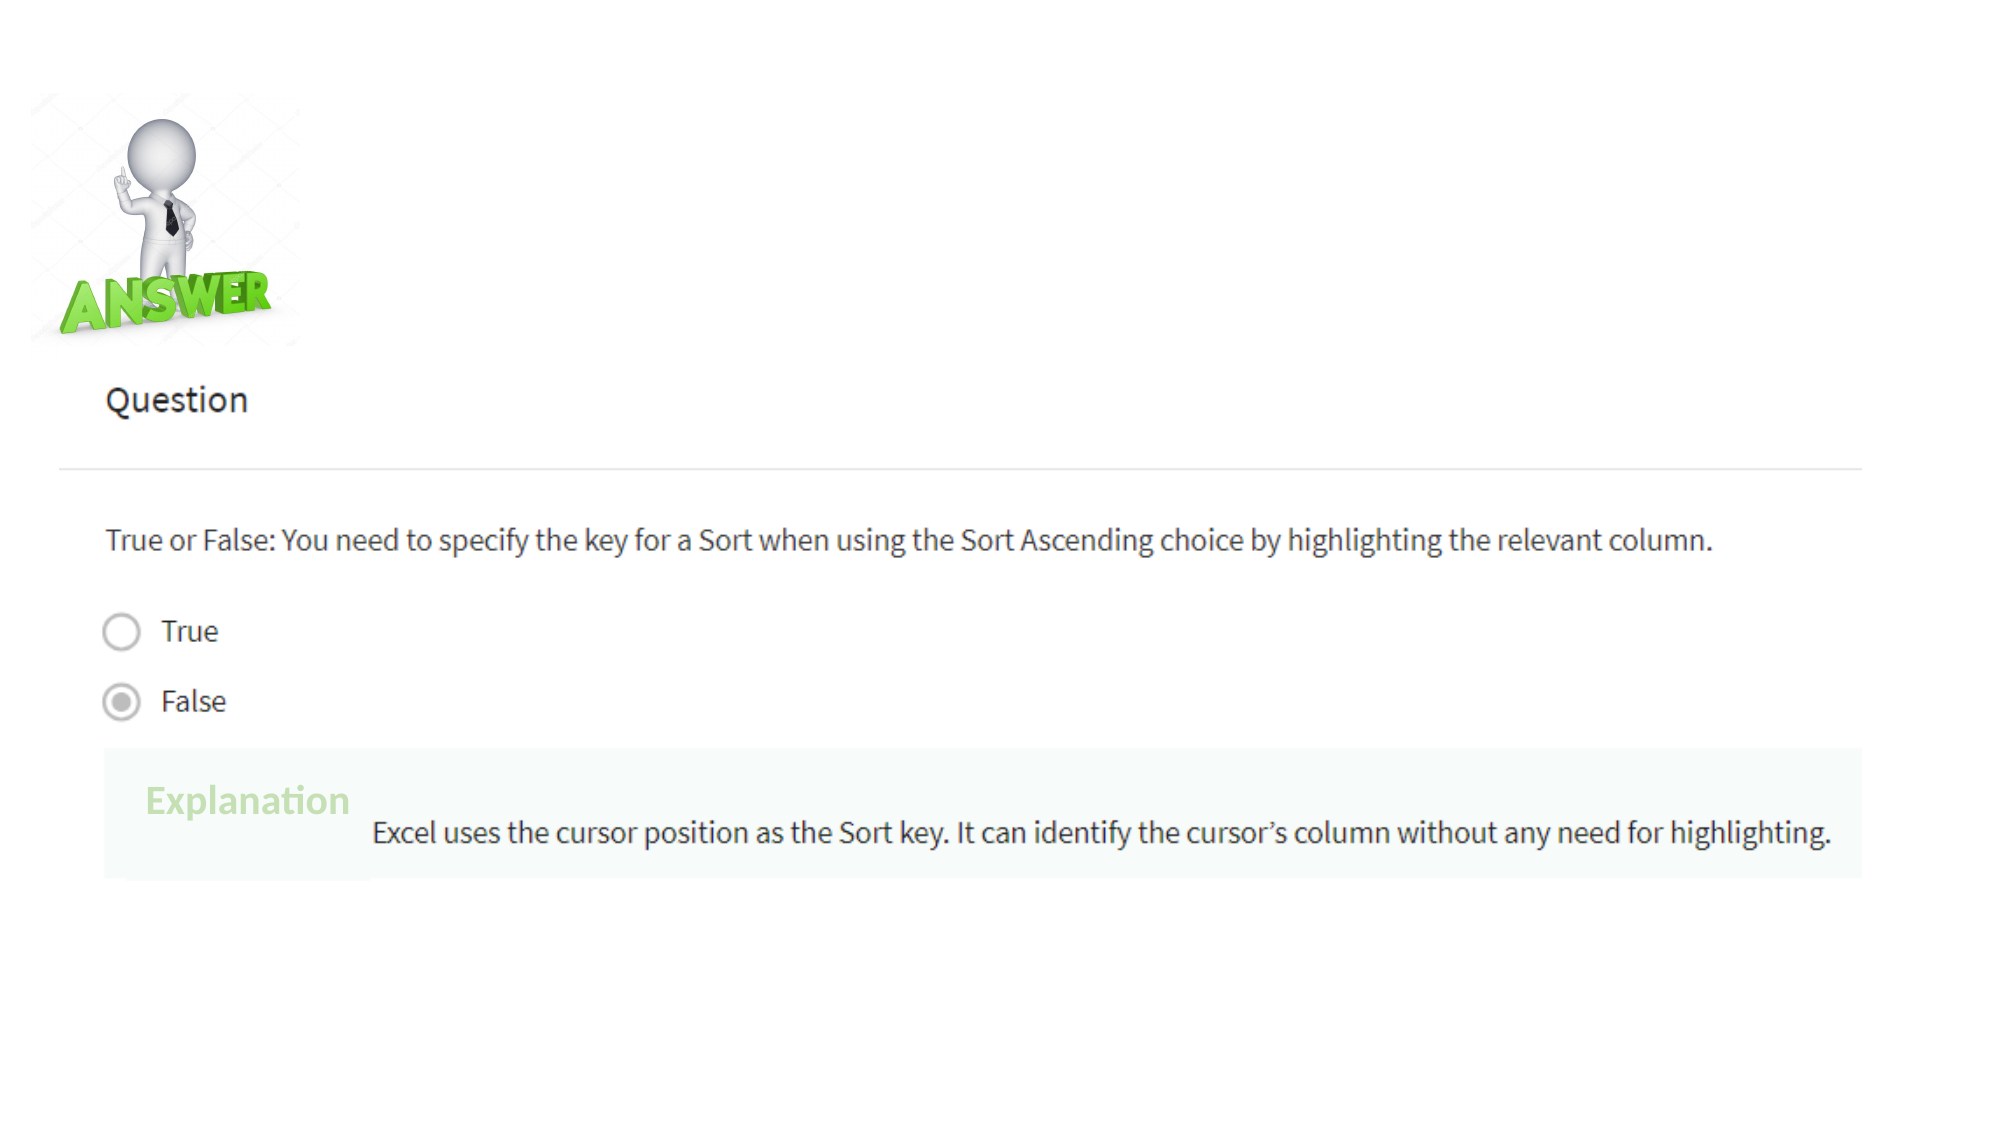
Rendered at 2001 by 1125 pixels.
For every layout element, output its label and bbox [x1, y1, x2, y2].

picture [31, 93, 1862, 945]
